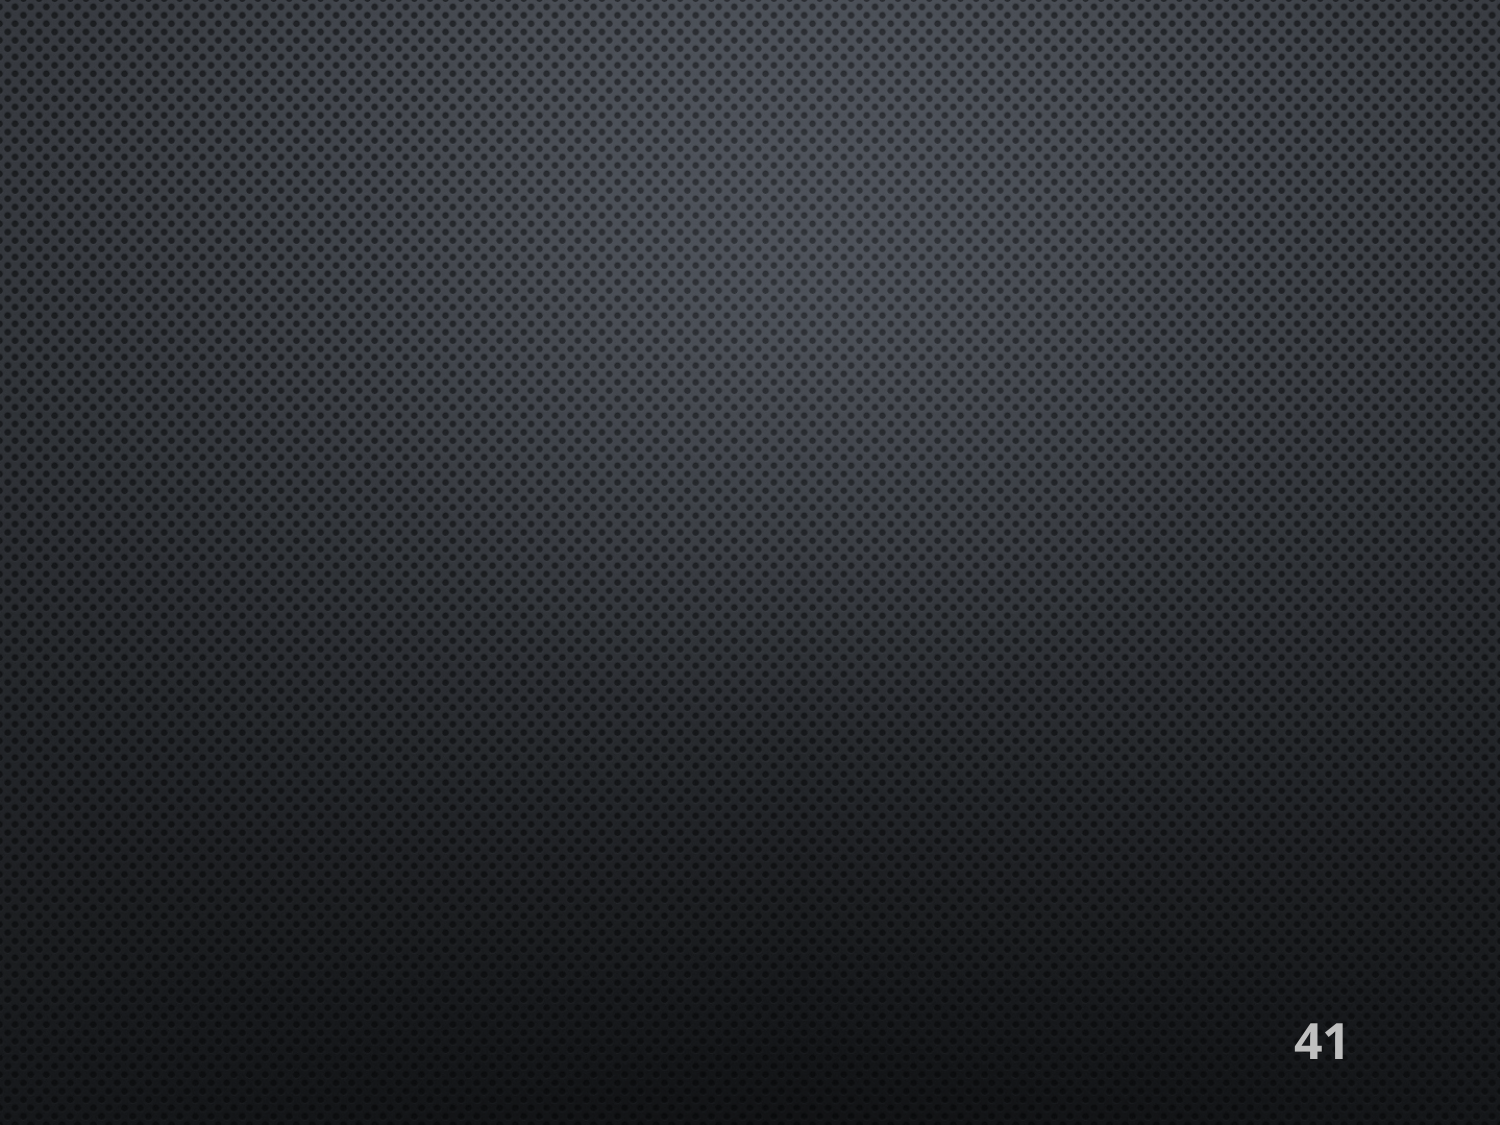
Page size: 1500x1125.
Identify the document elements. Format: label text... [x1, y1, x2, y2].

slide_number 41 [1171, 1013, 1367, 1074]
